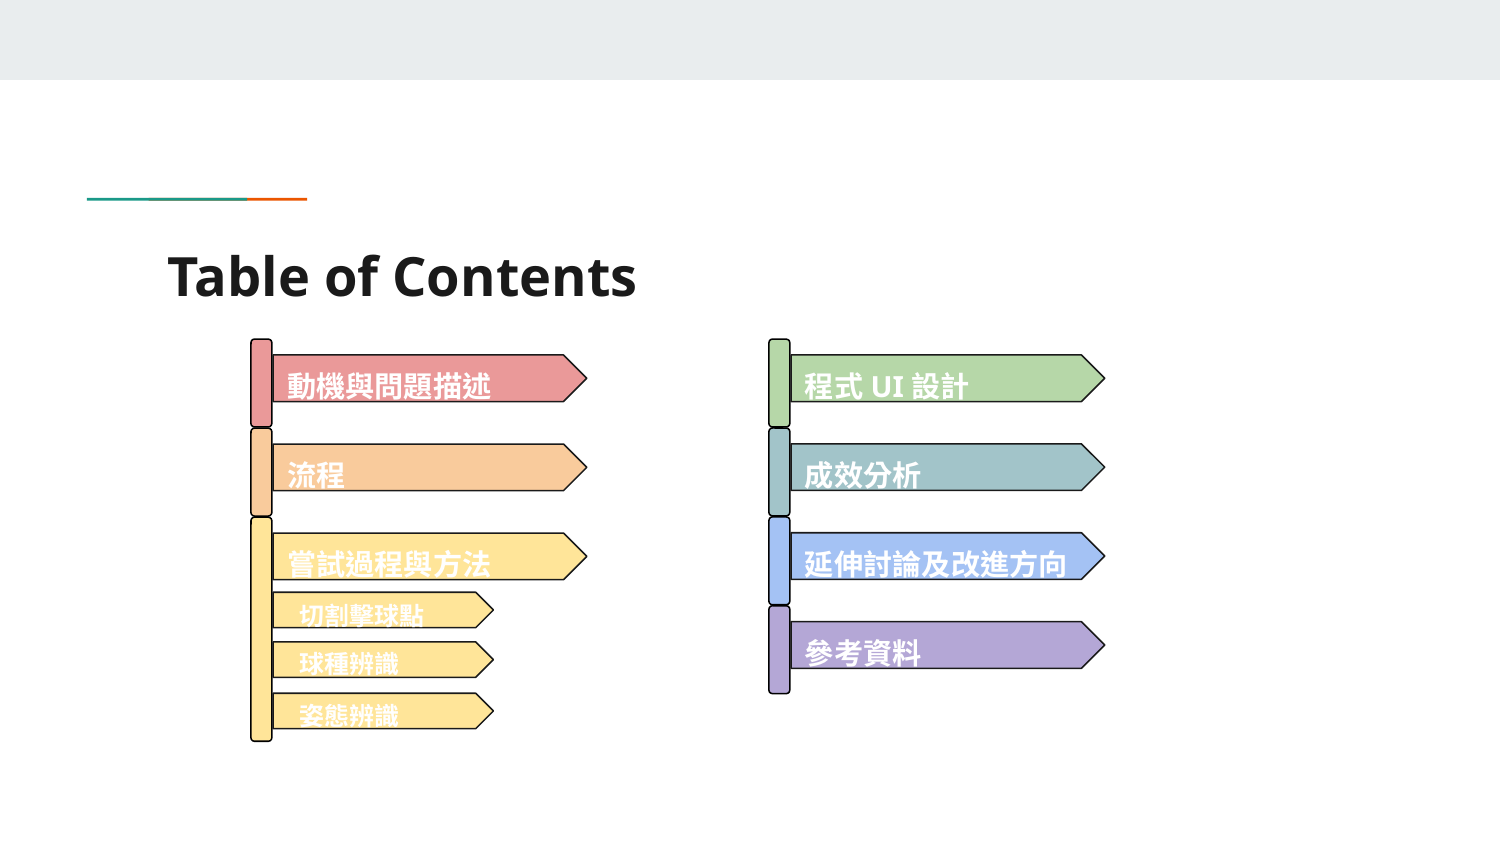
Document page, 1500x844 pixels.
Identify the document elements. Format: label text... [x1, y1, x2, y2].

text_box [1084, 446, 1105, 488]
text_box [250, 517, 272, 742]
text_box 動機與問題描述 [272, 348, 566, 419]
text_box [768, 339, 790, 427]
text_box [273, 693, 284, 729]
text_box [566, 357, 587, 400]
text_box 程式UI設計 [790, 348, 1084, 419]
text_box 切割擊球點 [284, 581, 476, 629]
text_box [273, 641, 284, 678]
text_box [768, 427, 790, 516]
text_box 姿態辨識 [284, 680, 476, 746]
text_box [566, 535, 587, 578]
text_box [476, 592, 494, 628]
text_box [768, 605, 790, 694]
text_box [1084, 535, 1105, 577]
text_box [250, 428, 272, 517]
title Table of Contents [152, 227, 1415, 316]
text_box 成效分析 [790, 437, 1084, 508]
text_box [1084, 357, 1105, 399]
text_box 嘗試過程與方法 [272, 526, 566, 597]
text_box [273, 592, 284, 628]
text_box [1084, 624, 1105, 666]
text_box [768, 516, 790, 605]
text_box 流程 [272, 437, 566, 508]
text_box 參考資料 [790, 614, 1084, 686]
text_box 球種辨識 [284, 629, 476, 680]
text_box [476, 642, 494, 677]
text_box [566, 446, 587, 489]
text_box 延伸討論及改進方向 [790, 526, 1084, 597]
text_box [250, 339, 272, 427]
text_box [476, 693, 494, 729]
